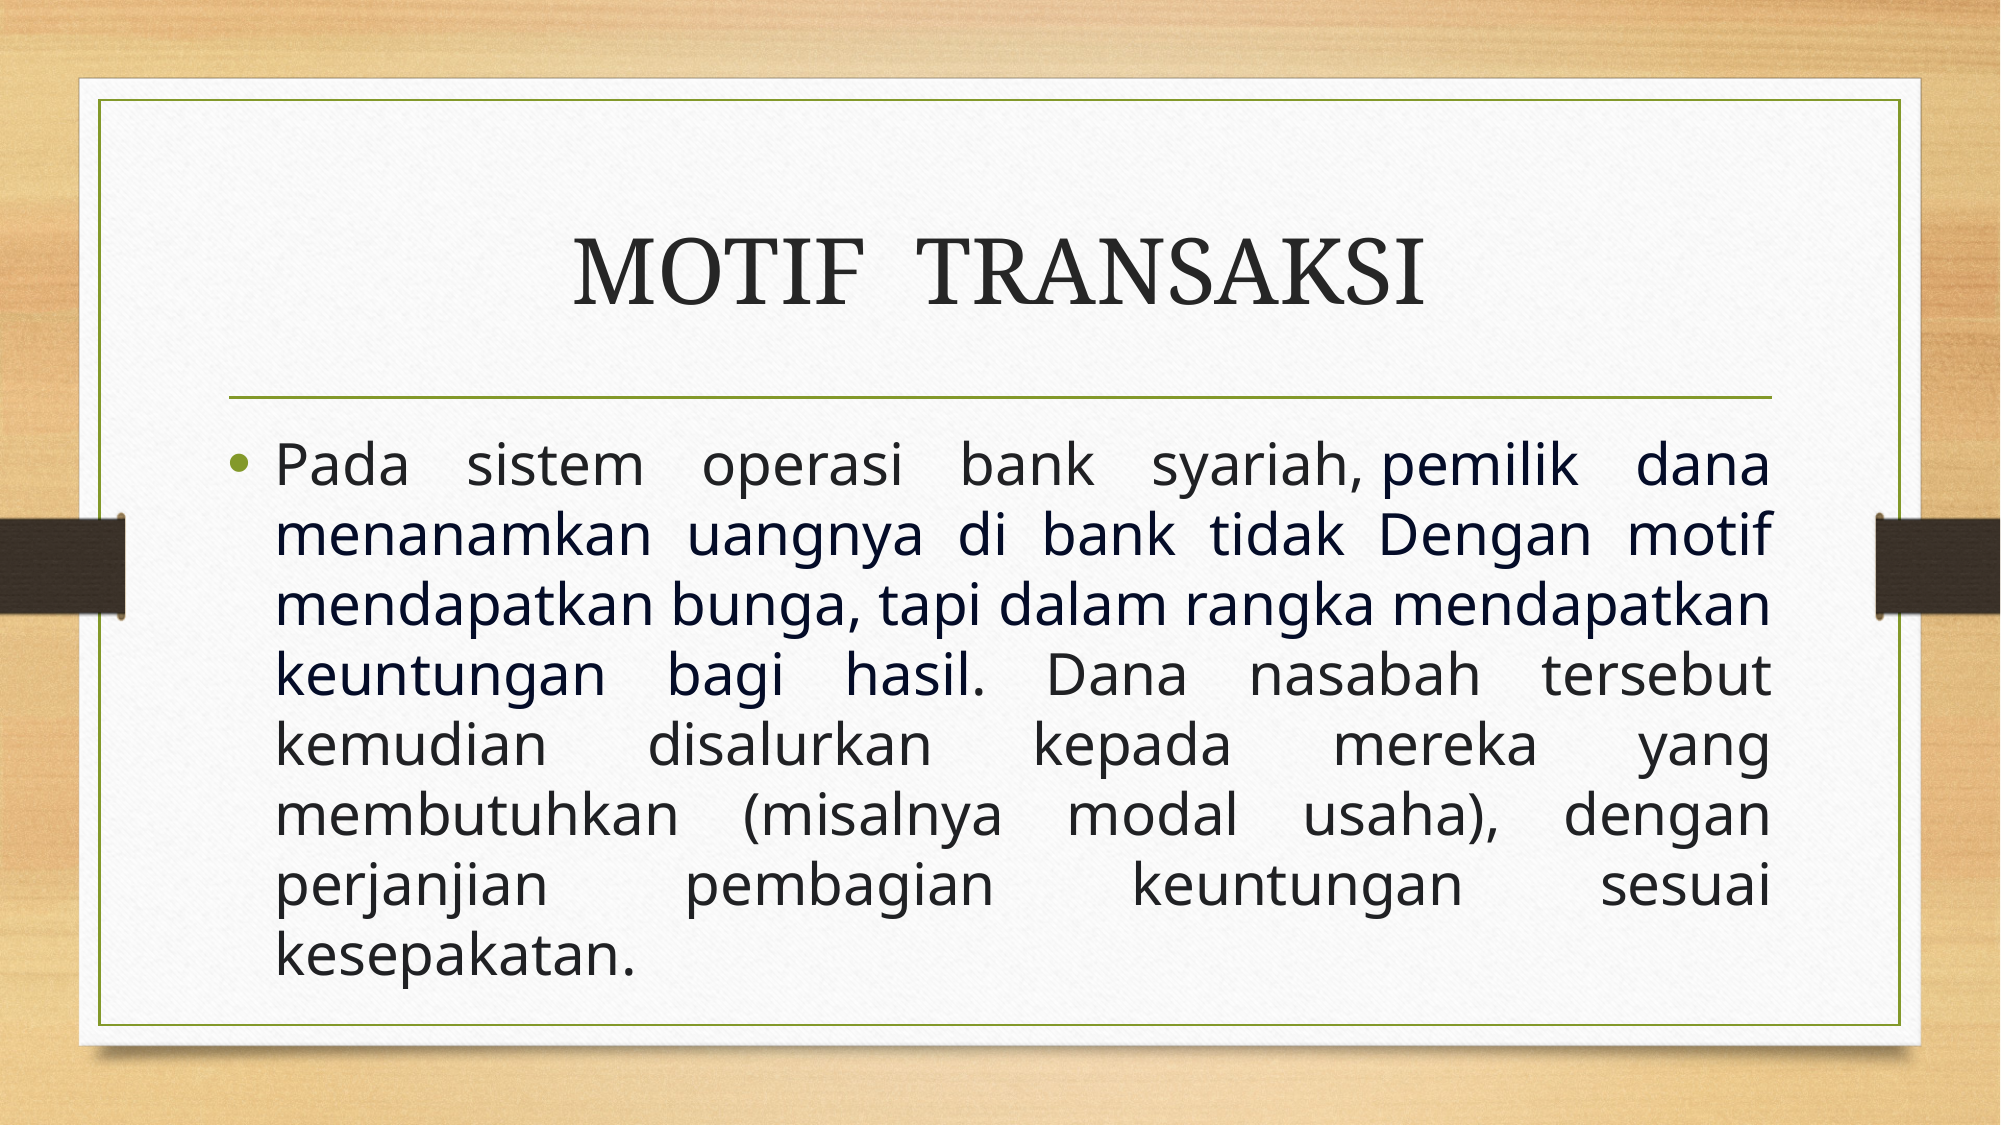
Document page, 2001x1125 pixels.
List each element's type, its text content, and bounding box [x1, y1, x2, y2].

list Pada sistem operasi bank syariah, pemilik dana menanamkan uangnya di bank tidak Dengan motif mendapatkan bunga, tapi dalam rangka mendapatkan keuntungan bagi hasil. Dana nasabah tersebut kemudian disalurkan kepada mereka yang membutuhkan (misalnya modal usaha), dengan perjanjian pembagian keuntungan sesuai kesepakatan. [212, 419, 1788, 1073]
title MOTIF TRANSAKSI [212, 161, 1788, 375]
picture [0, 0, 2001, 1125]
